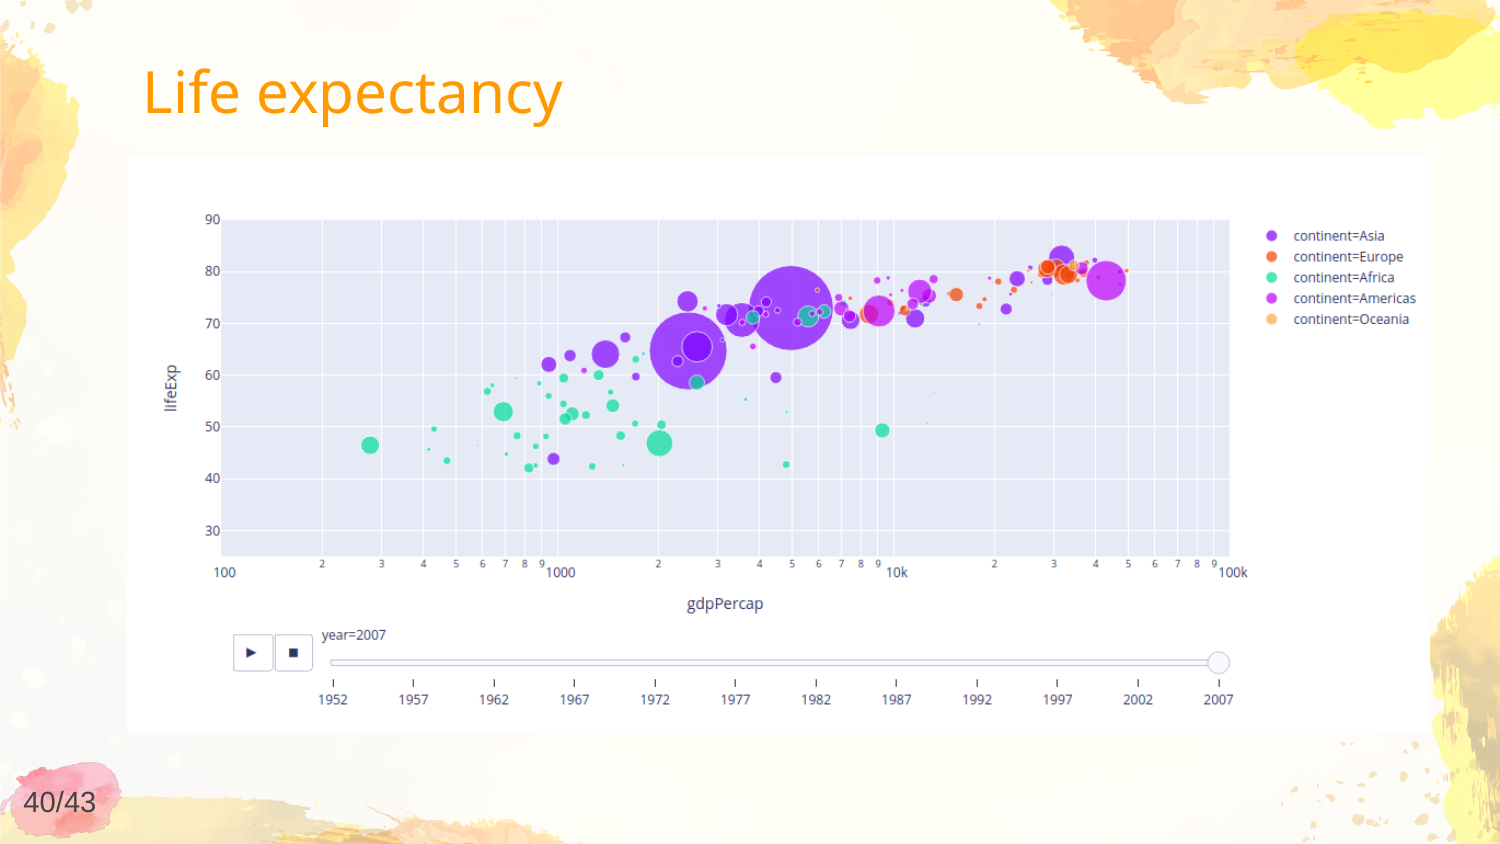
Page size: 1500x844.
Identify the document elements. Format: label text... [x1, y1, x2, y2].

picture [0, 0, 1500, 844]
text_box Life expectancy [127, 39, 1397, 134]
